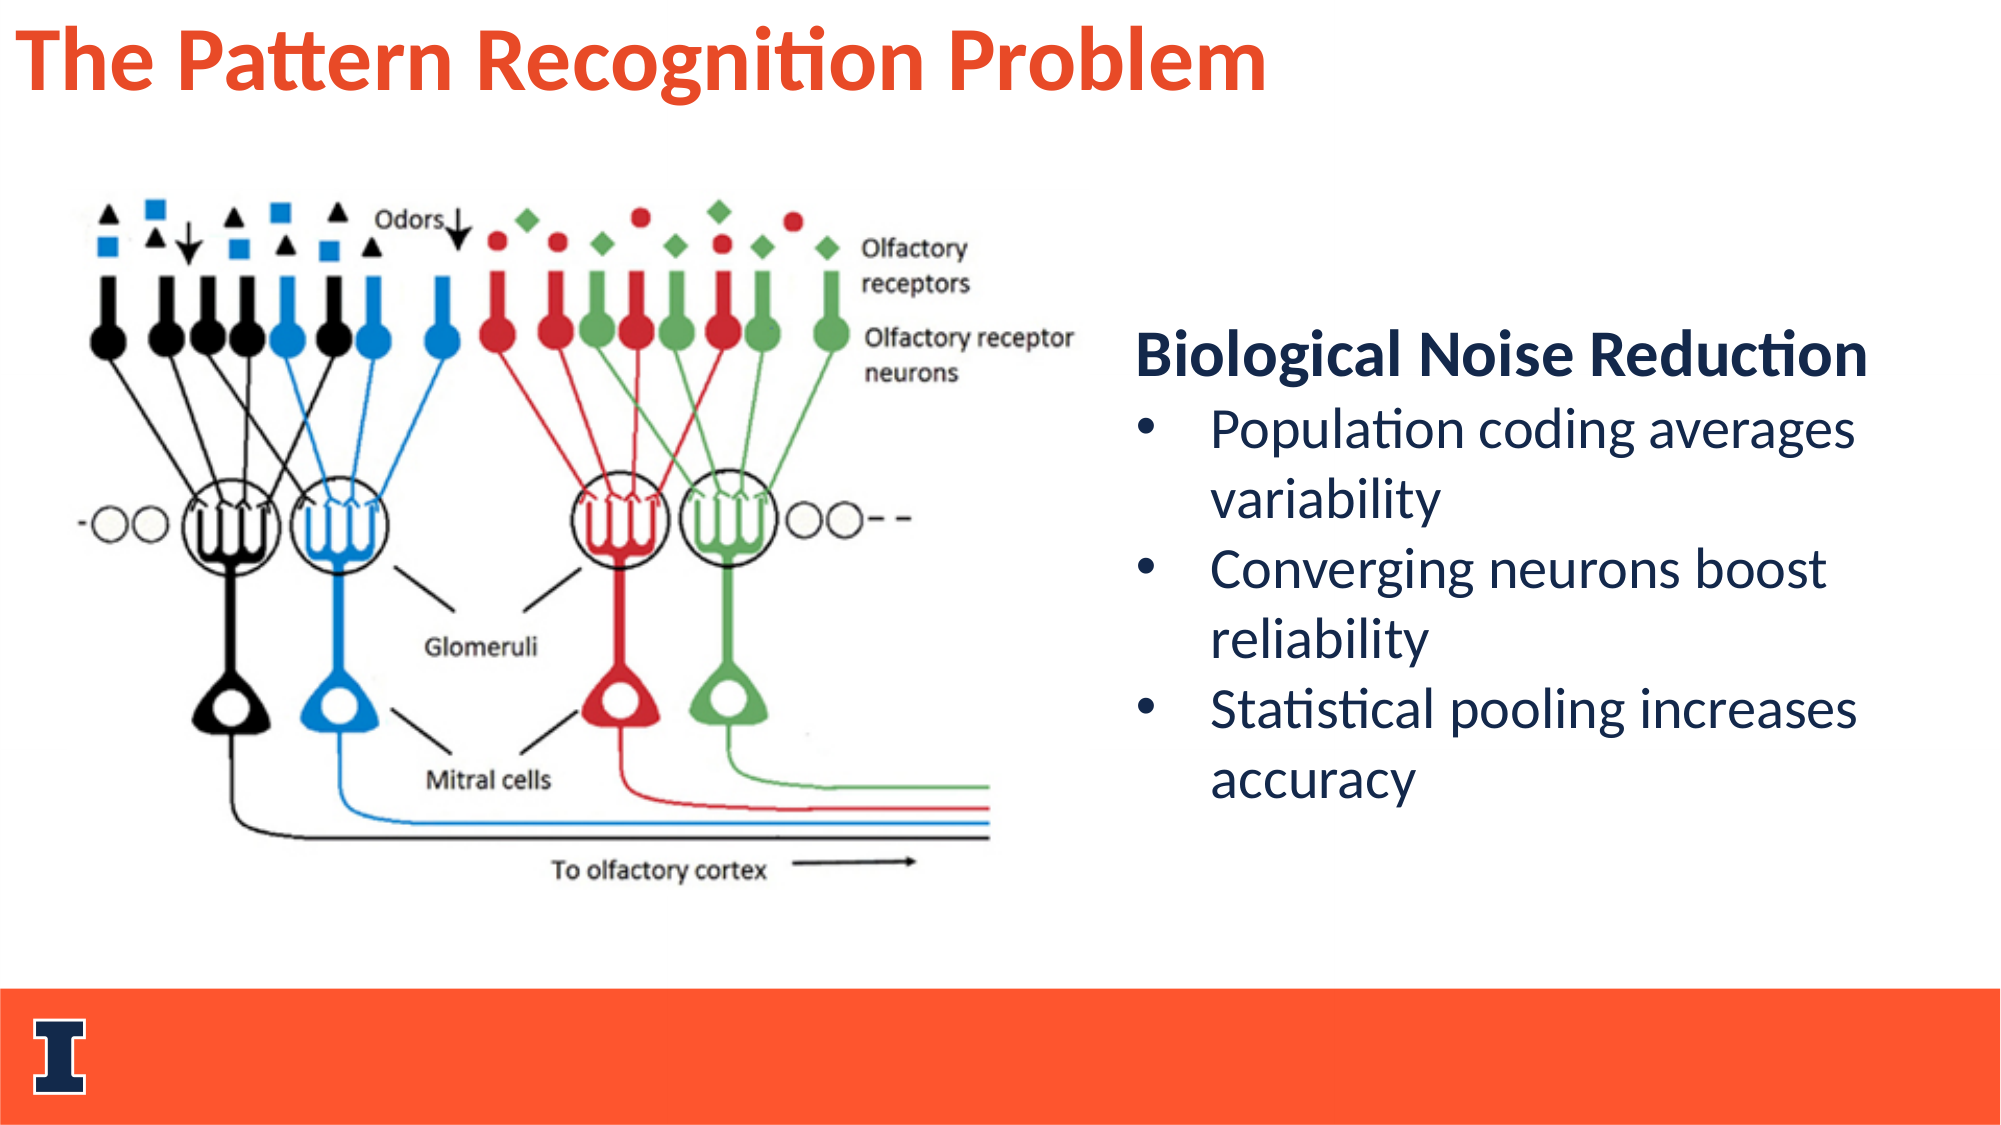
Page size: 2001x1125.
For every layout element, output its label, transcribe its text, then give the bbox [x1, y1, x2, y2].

text_box The Pattern Recognition Problem [0, 0, 1884, 121]
picture [0, 0, 2001, 1125]
text_box Biological Noise Reduction Population coding averages variability Converging neurons boost reliability Statistical pooling increases accuracy [1121, 302, 2000, 818]
